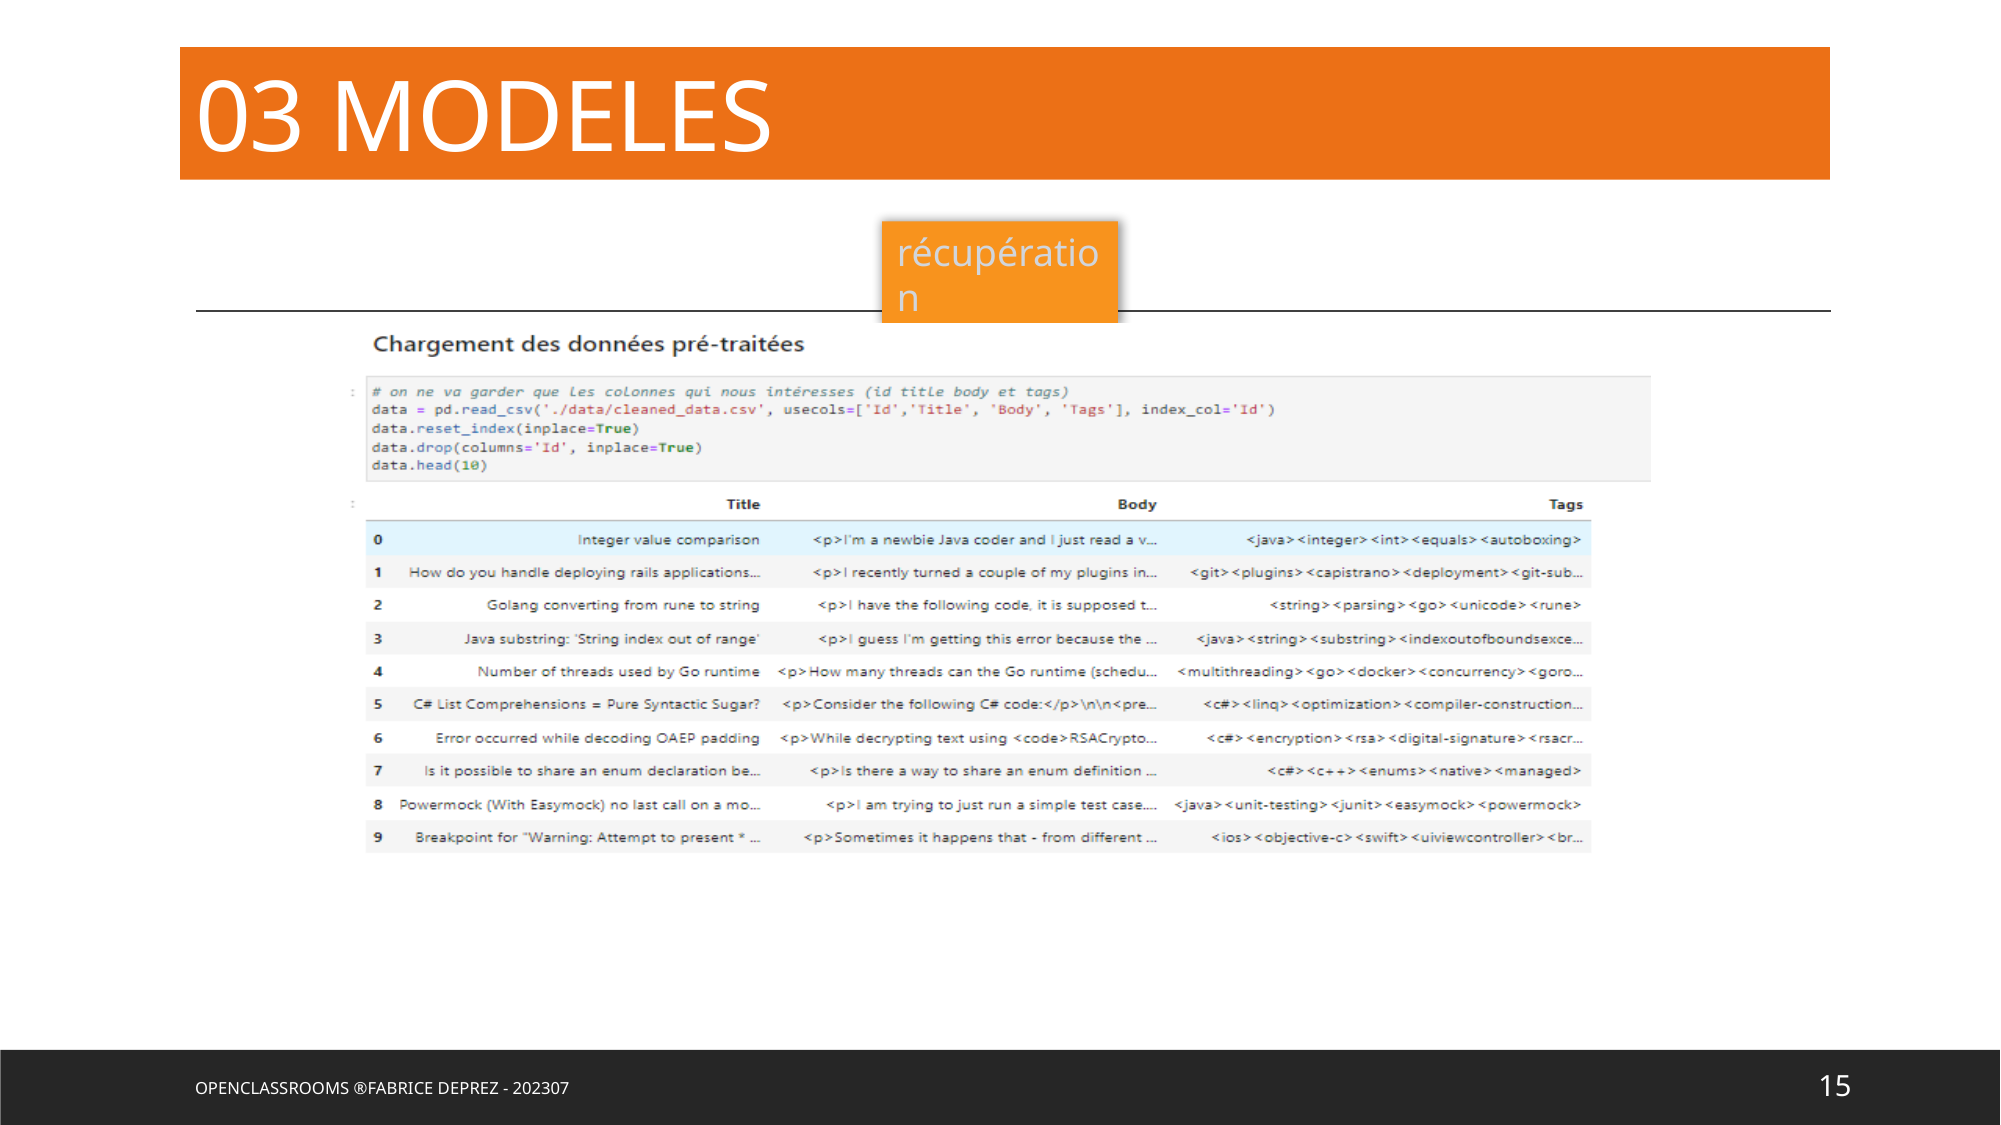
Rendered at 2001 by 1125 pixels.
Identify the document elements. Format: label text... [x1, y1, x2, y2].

footer openclassrooms ®Fabrice Deprez - 202307 [180, 1057, 1299, 1118]
picture [349, 323, 1651, 888]
slide_number 15 [1803, 1057, 1932, 1118]
title 03 MODELES [180, 47, 1830, 180]
text_box récupération [882, 221, 1118, 320]
